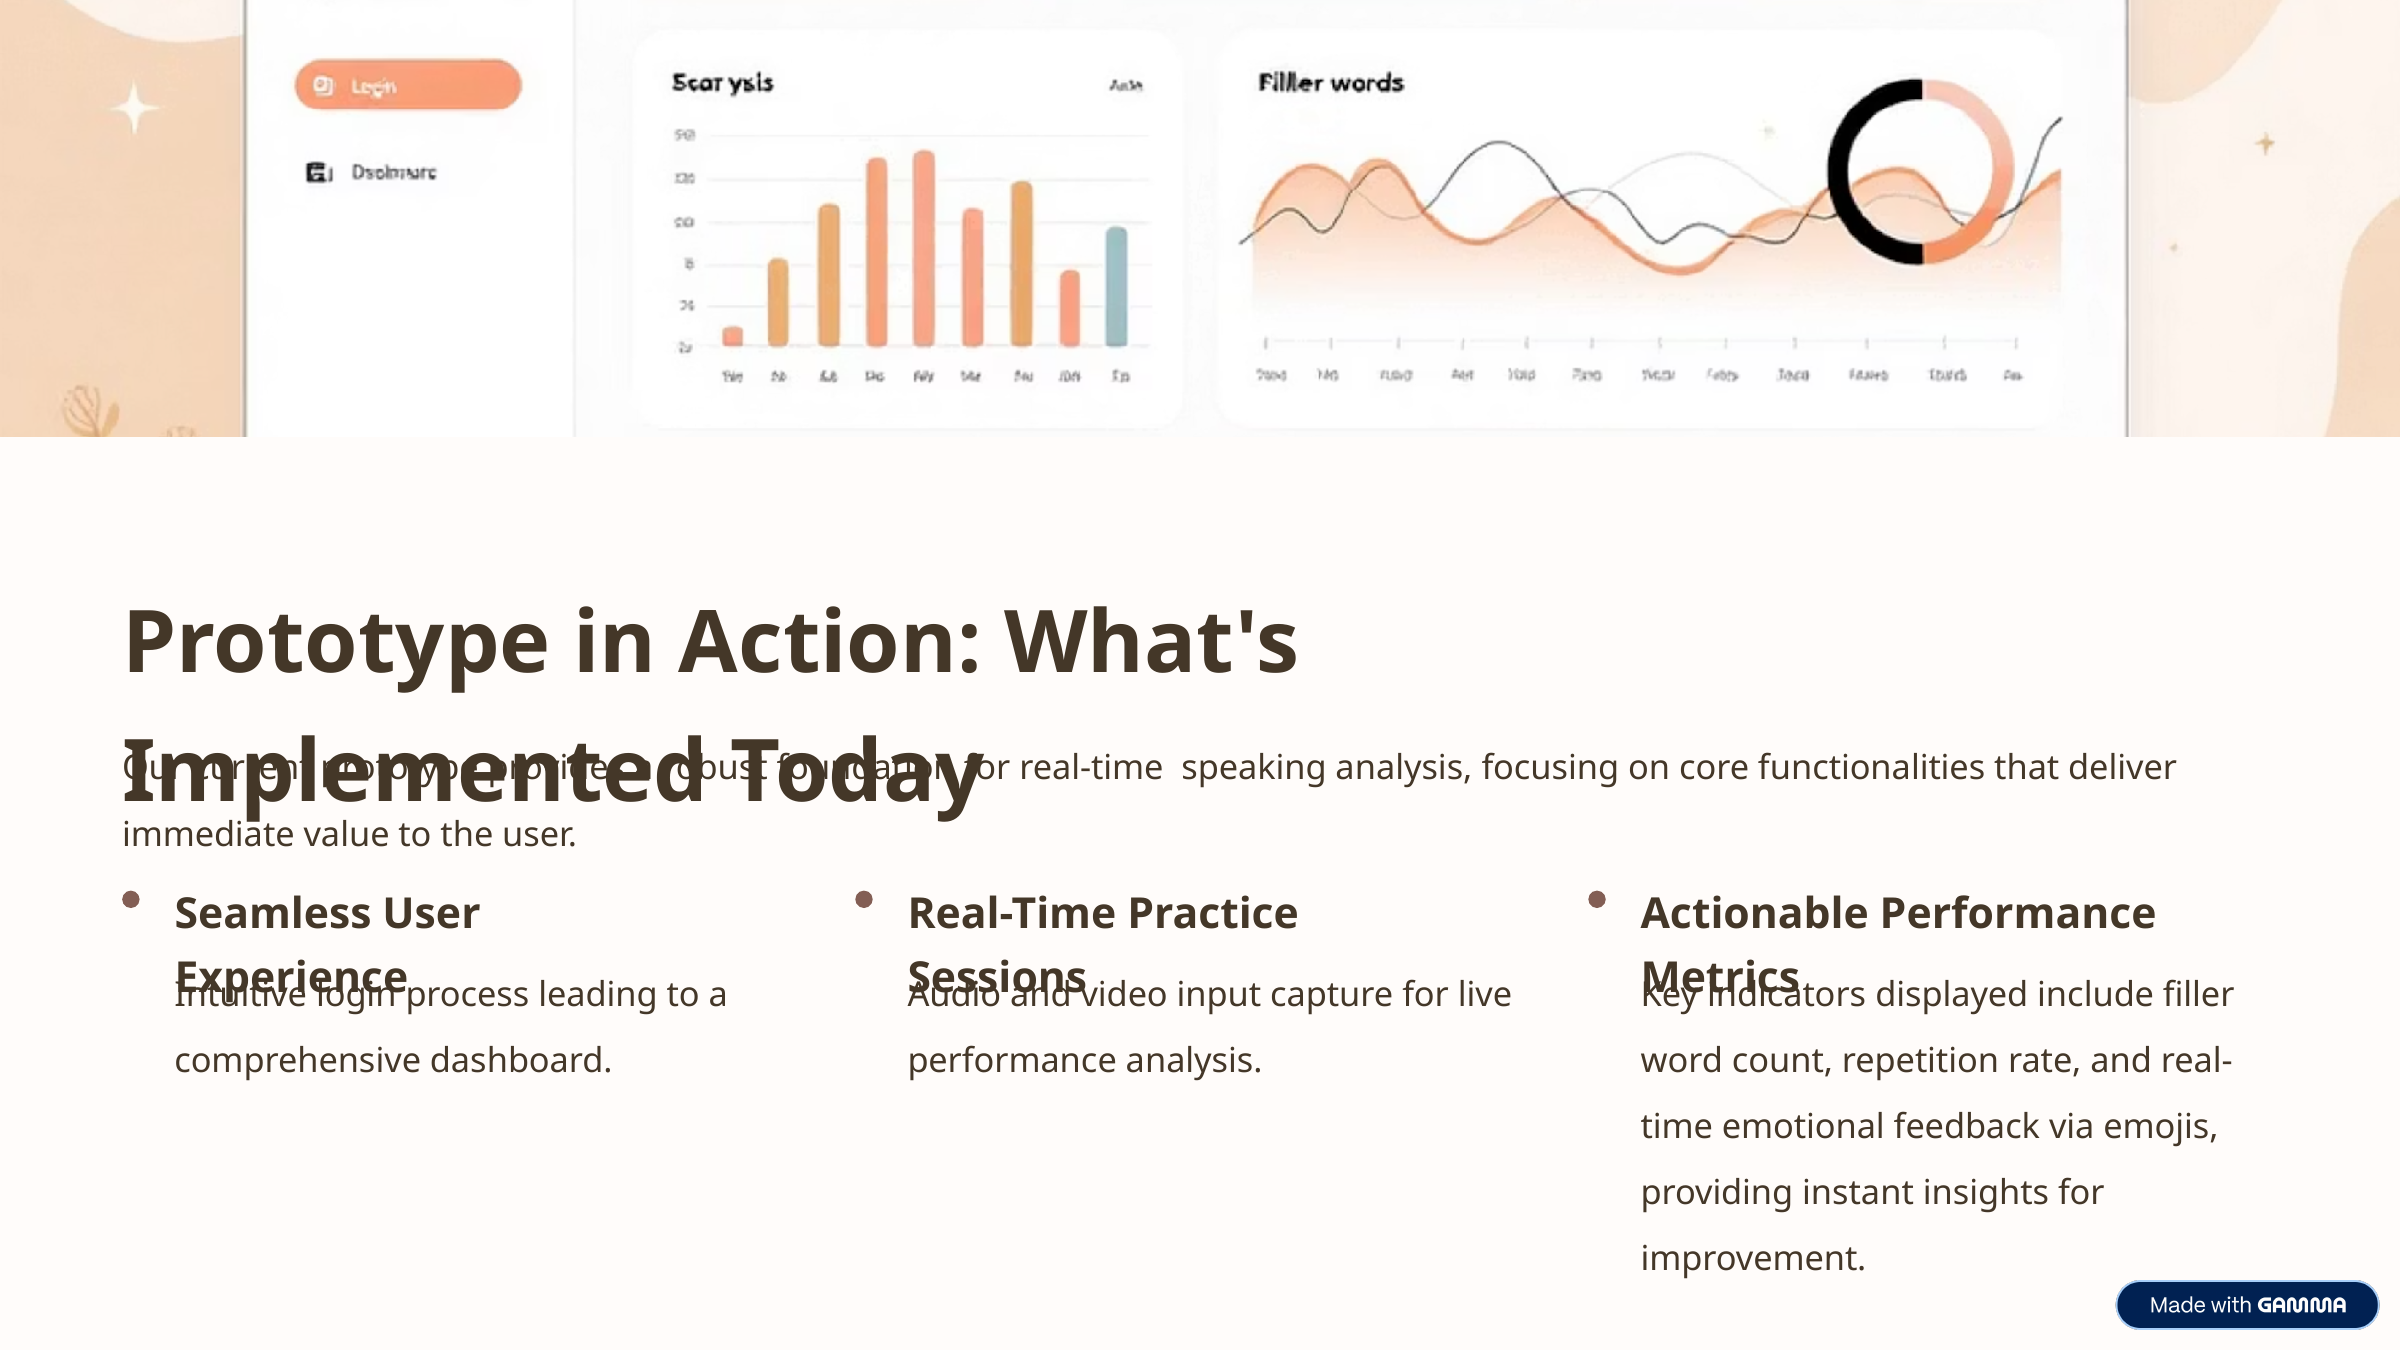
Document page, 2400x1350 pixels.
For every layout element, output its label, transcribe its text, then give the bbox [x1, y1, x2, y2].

text_box Key indicators displayed include filler word count, repetition rate, and real-time emotional feedback via emojis, providing instant insights for improvement. [1640, 947, 2278, 1227]
text_box Real-Time Practice Sessions [907, 872, 1421, 927]
text_box Intuitive login process leading to a comprehensive dashboard. [174, 947, 812, 1060]
text_box Prototype in Action: What's Implemented Today [122, 559, 1908, 669]
text_box [122, 890, 140, 909]
text_box [855, 890, 873, 909]
text_box Seamless User Experience [174, 872, 650, 927]
picture [0, 0, 2400, 437]
text_box Actionable Performance Metrics [1640, 872, 2237, 927]
text_box Our current prototype provides a robust foundation for real-time speaking analysis, focusing on core functionalities that deliver immediate value to the user. [122, 721, 2278, 833]
text_box Audio and video input capture for live performance analysis. [907, 947, 1545, 1060]
text_box [1588, 890, 1606, 909]
picture [2106, 1271, 2389, 1339]
